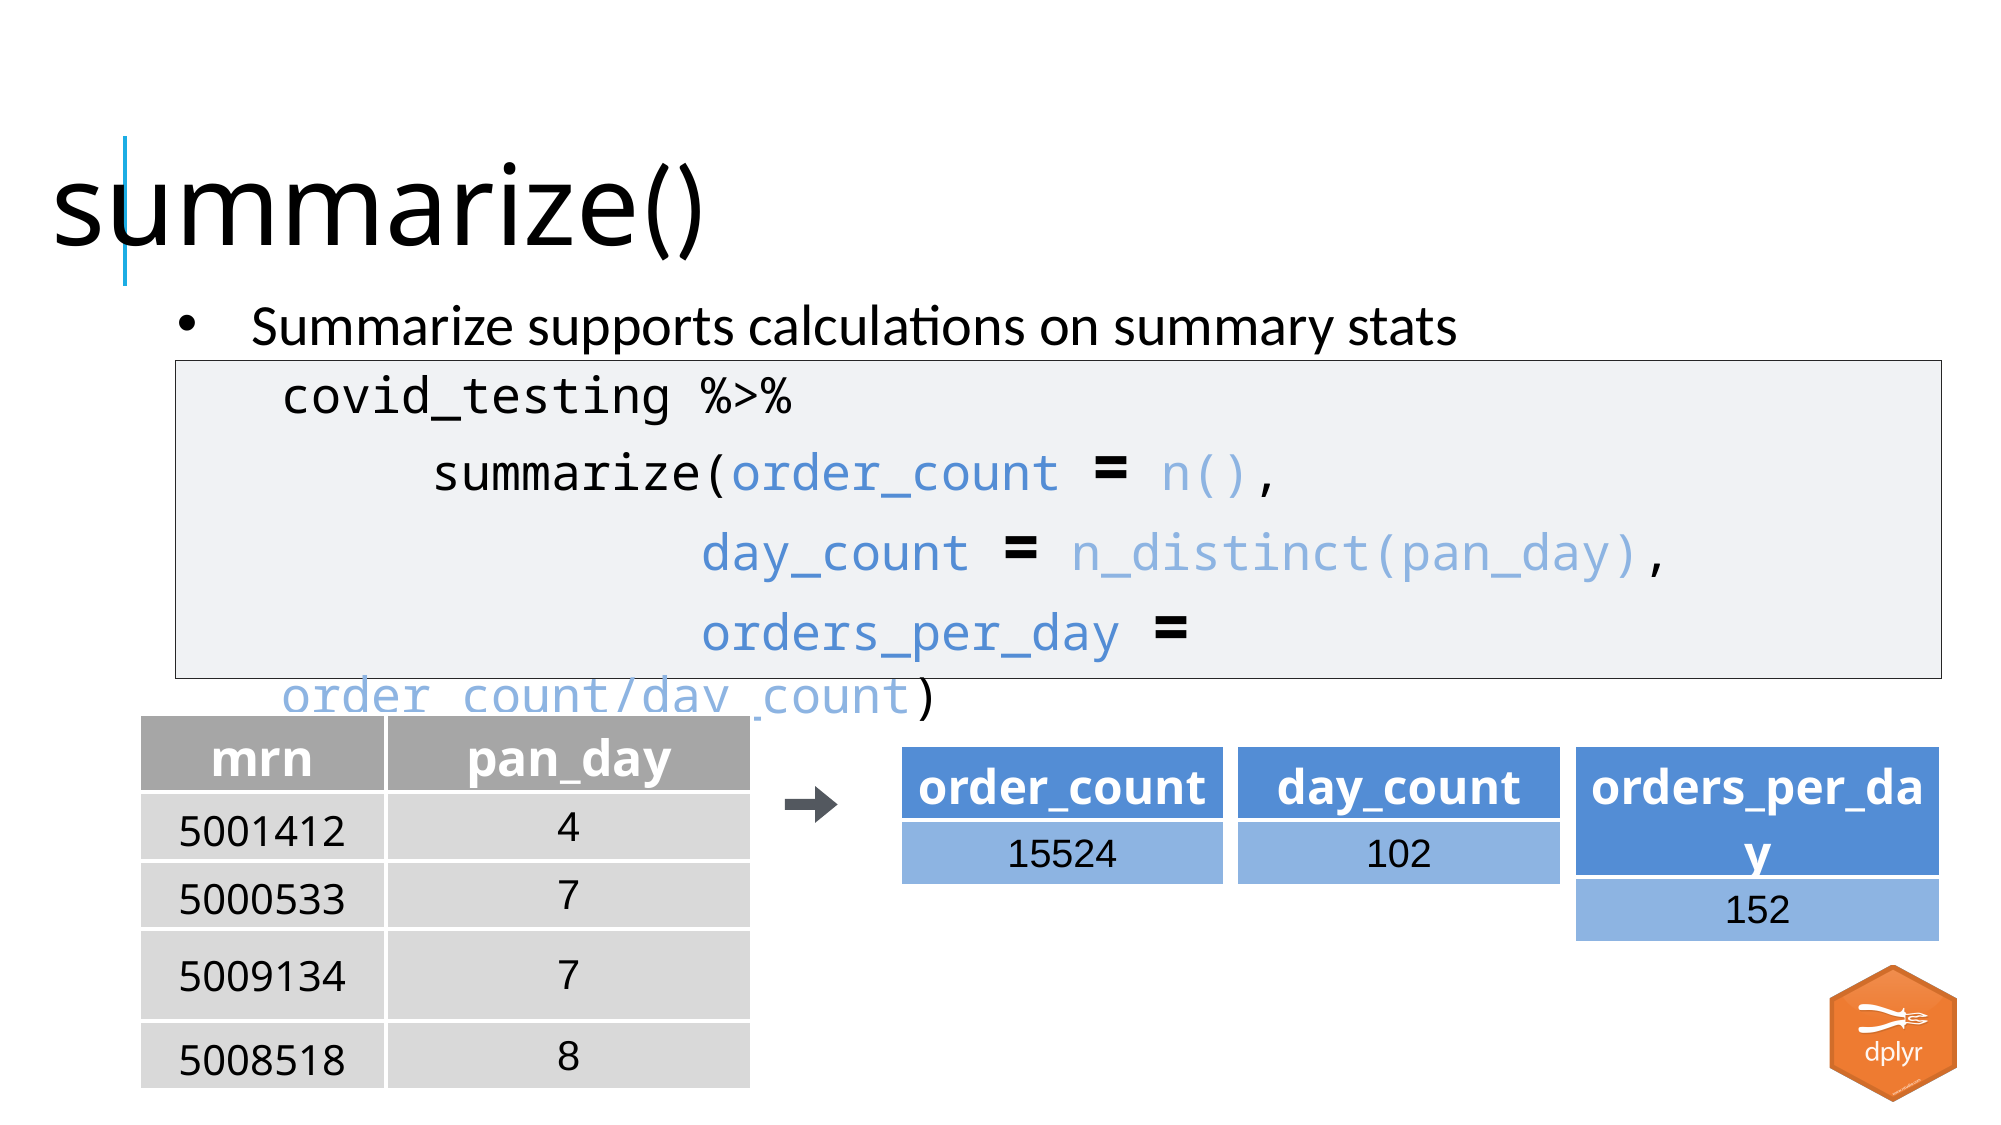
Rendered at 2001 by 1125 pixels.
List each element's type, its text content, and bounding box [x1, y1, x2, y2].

table_cell 15524 [902, 822, 1223, 884]
table_cell 102 [1238, 822, 1560, 884]
text_box [175, 360, 266, 679]
table_cell 5008518 [141, 1023, 384, 1088]
table_cell 4 [388, 794, 750, 859]
table_cell 152 [1576, 879, 1939, 941]
text_box covid_testing %>% summarize(order_count = n(), day_count = n_distinct(pan_day), orders_per_day = order_count/day_count) [266, 356, 1807, 731]
table_cell 8 [388, 1023, 750, 1088]
text_box Summarize supports calculations on summary stats [175, 286, 1942, 360]
table_header pan_day [388, 716, 750, 790]
text_box [1807, 360, 1942, 679]
table_cell 7 [388, 931, 750, 1019]
text_box [1829, 965, 1957, 1103]
text_box [784, 786, 838, 823]
table_cell 5001412 [141, 794, 384, 859]
text_box summarize() [36, 125, 724, 276]
table_header mrn [141, 716, 384, 790]
table_cell 5009134 [141, 931, 384, 1019]
table_cell 7 [388, 863, 750, 927]
table_header orders_per_day [1576, 747, 1939, 875]
table_cell 5000533 [141, 863, 384, 927]
table_header order_count [902, 747, 1223, 818]
table_header day_count [1238, 747, 1560, 818]
